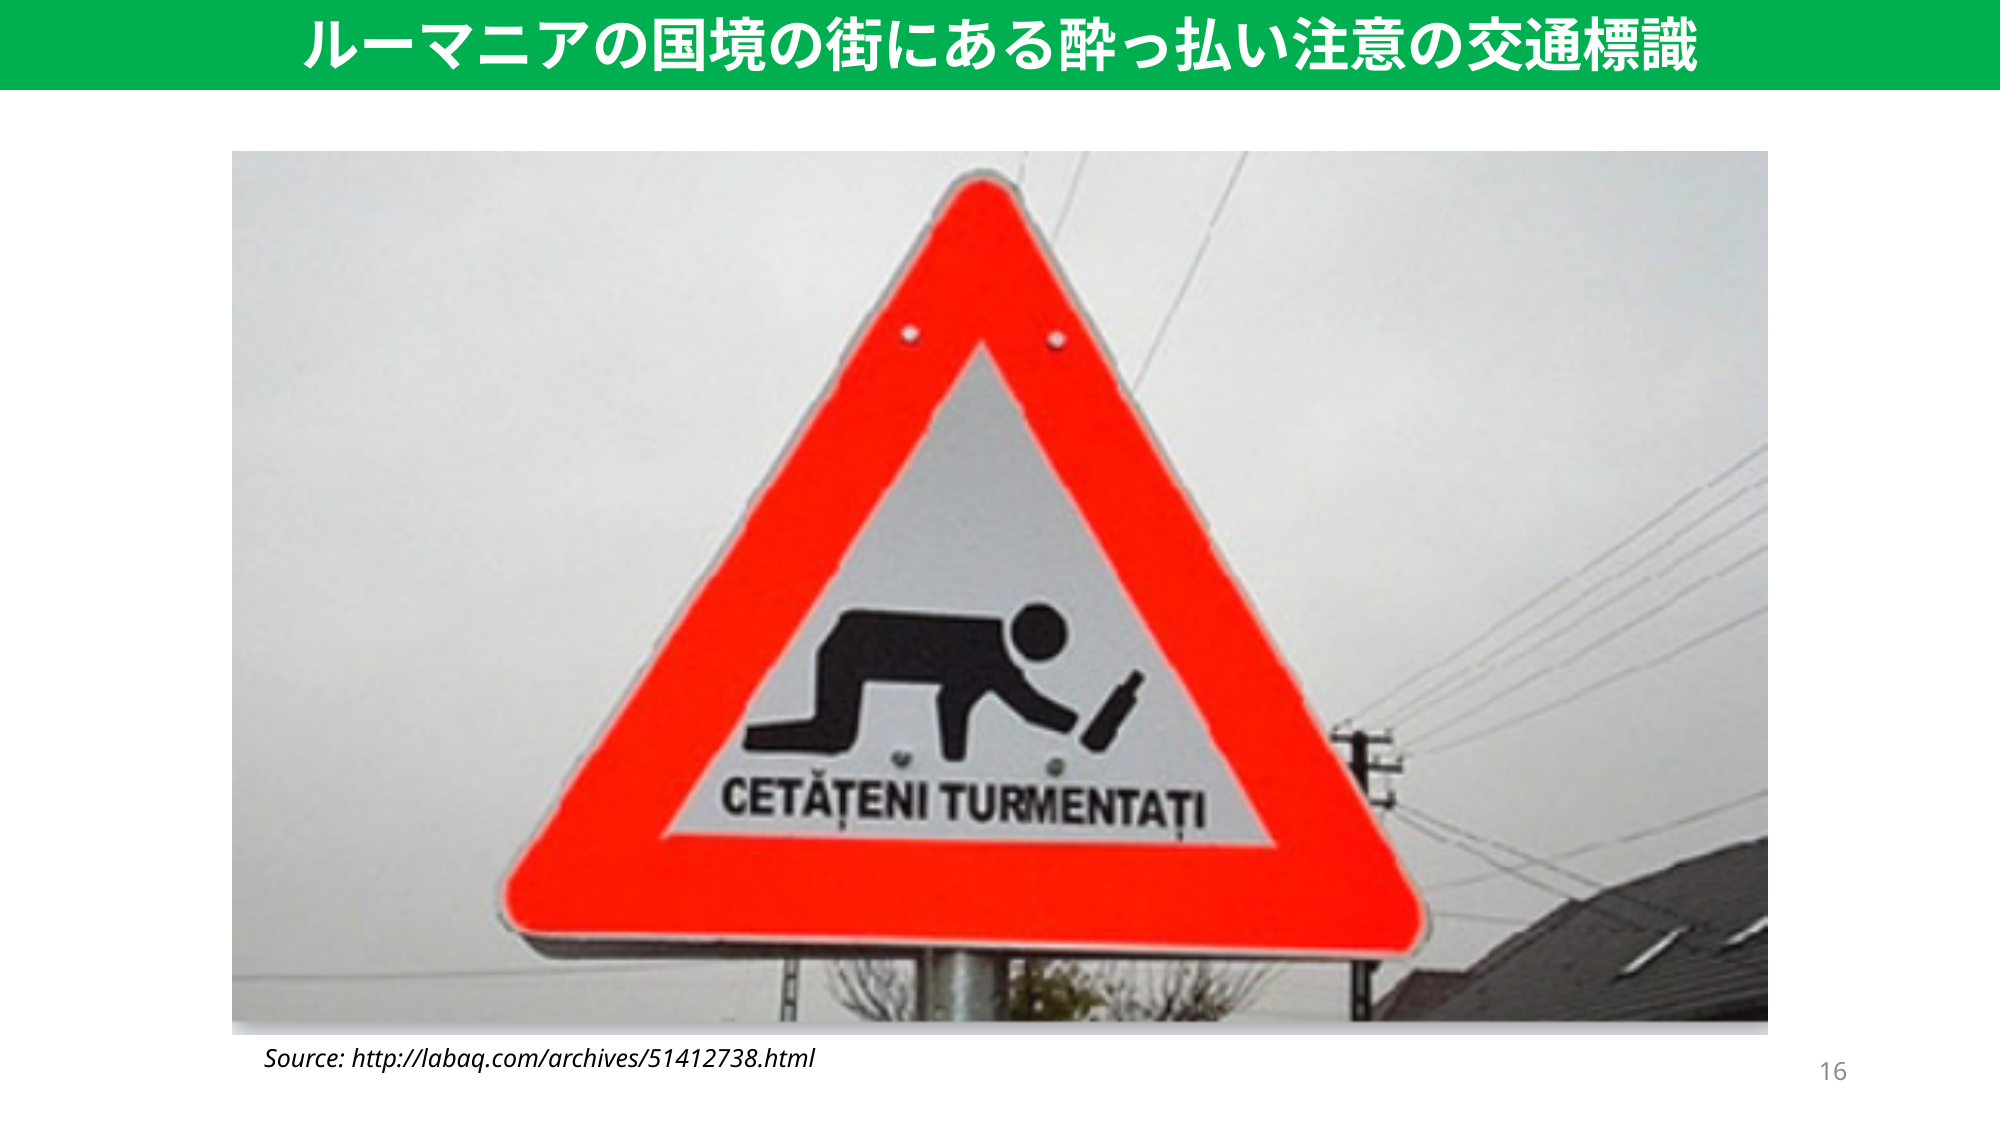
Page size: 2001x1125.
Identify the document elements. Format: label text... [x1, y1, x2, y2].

slide_number 16 [1412, 1042, 1863, 1103]
picture [232, 151, 1768, 1035]
text_box Source: http://labaq.com/archives/51412738.html [249, 1035, 832, 1080]
text_box ルーマニアの国境の街にある酔っ払い注意の交通標識 [0, 0, 2000, 90]
